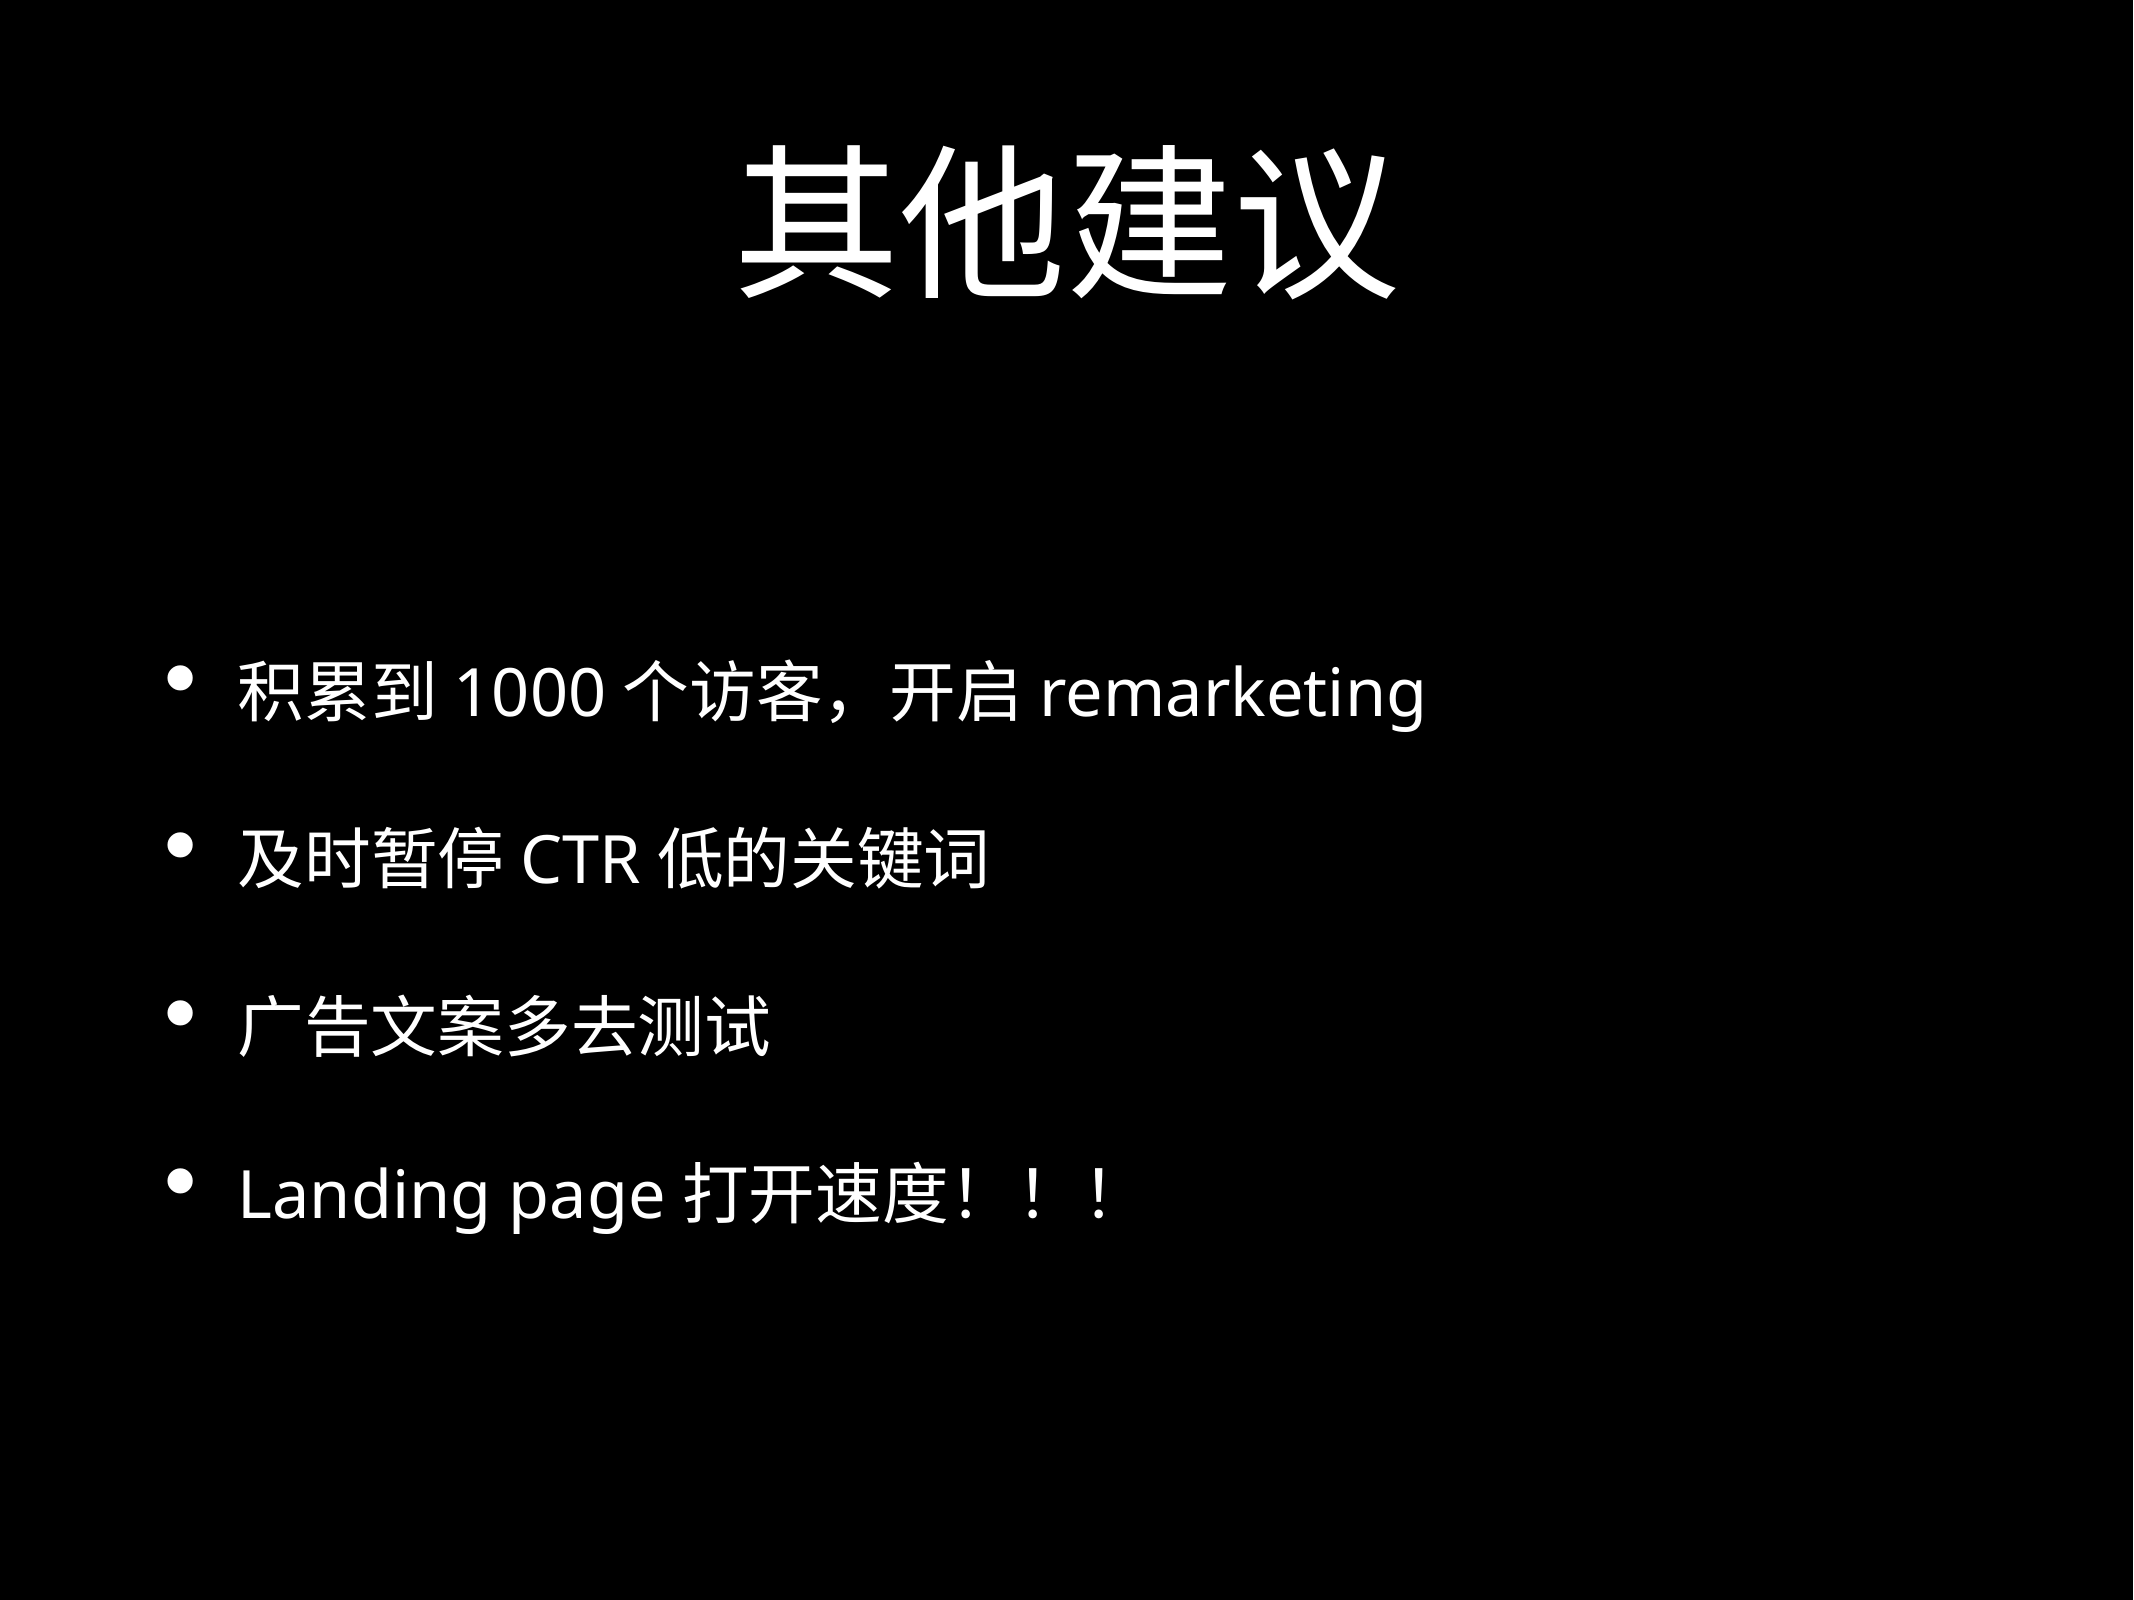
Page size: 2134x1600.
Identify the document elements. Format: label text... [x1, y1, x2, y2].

list 积累到1000个访客，开启remarketing 及时暂停CTR低的关键词 广告文案多去测试 Landing page打开速度！！！ [155, 424, 1978, 1457]
title 其他建议 [155, 41, 1978, 397]
